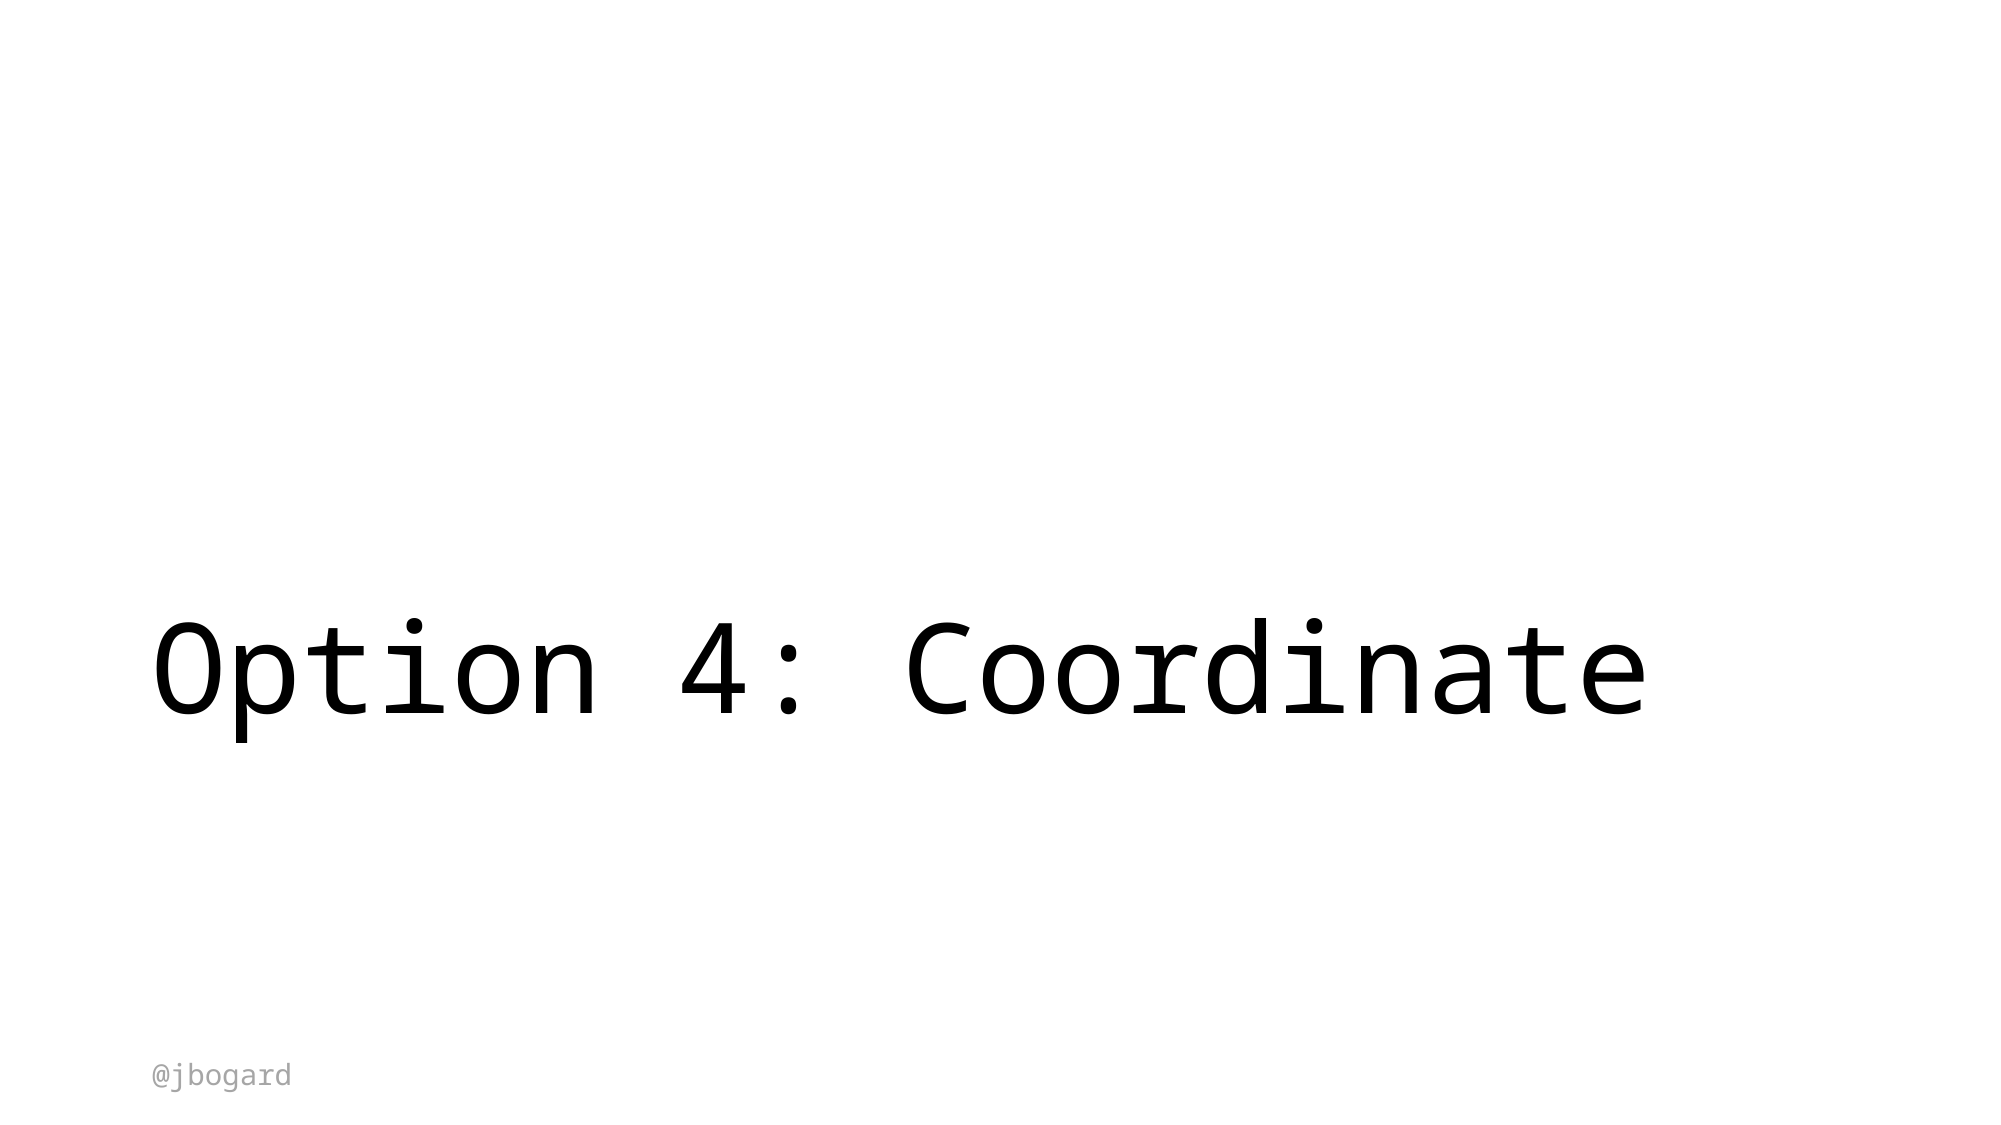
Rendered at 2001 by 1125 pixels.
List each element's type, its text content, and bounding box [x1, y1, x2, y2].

title Option 4: Coordinate [136, 280, 1862, 749]
